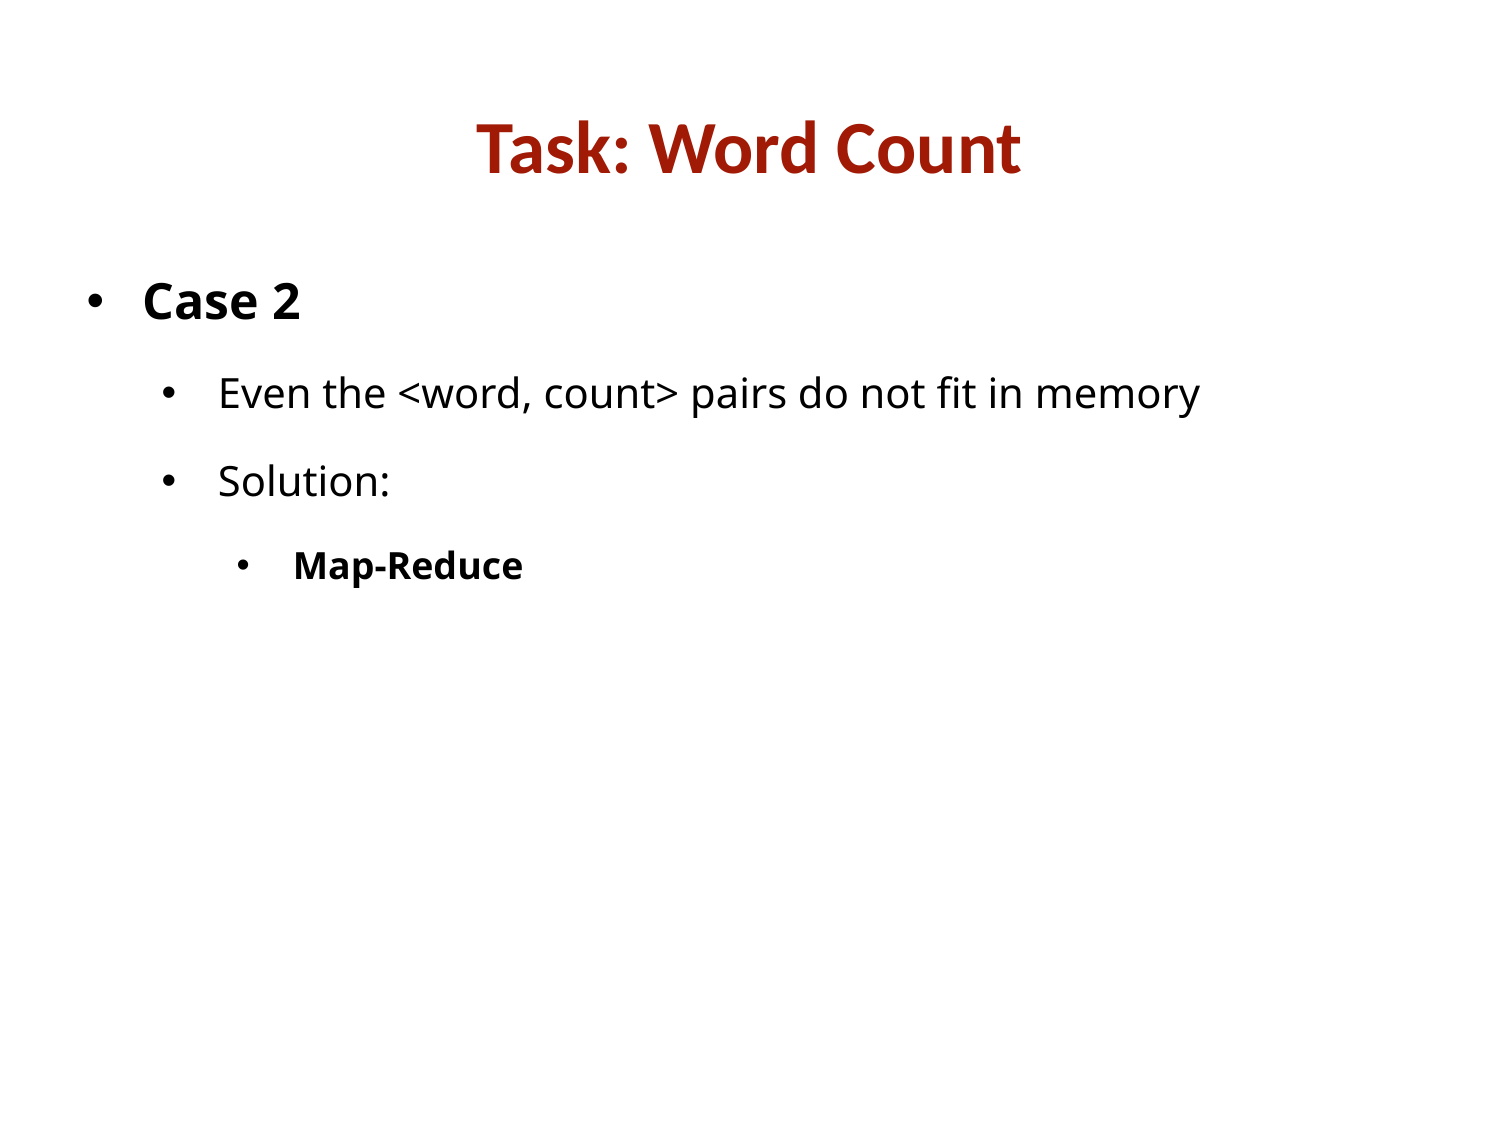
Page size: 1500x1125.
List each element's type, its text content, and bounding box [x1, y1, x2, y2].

text_box Case 2 Even the <word, count> pairs do not fit in memory Solution: Map-Reduce [71, 262, 1475, 853]
title Task: Word Count [112, 50, 1388, 238]
